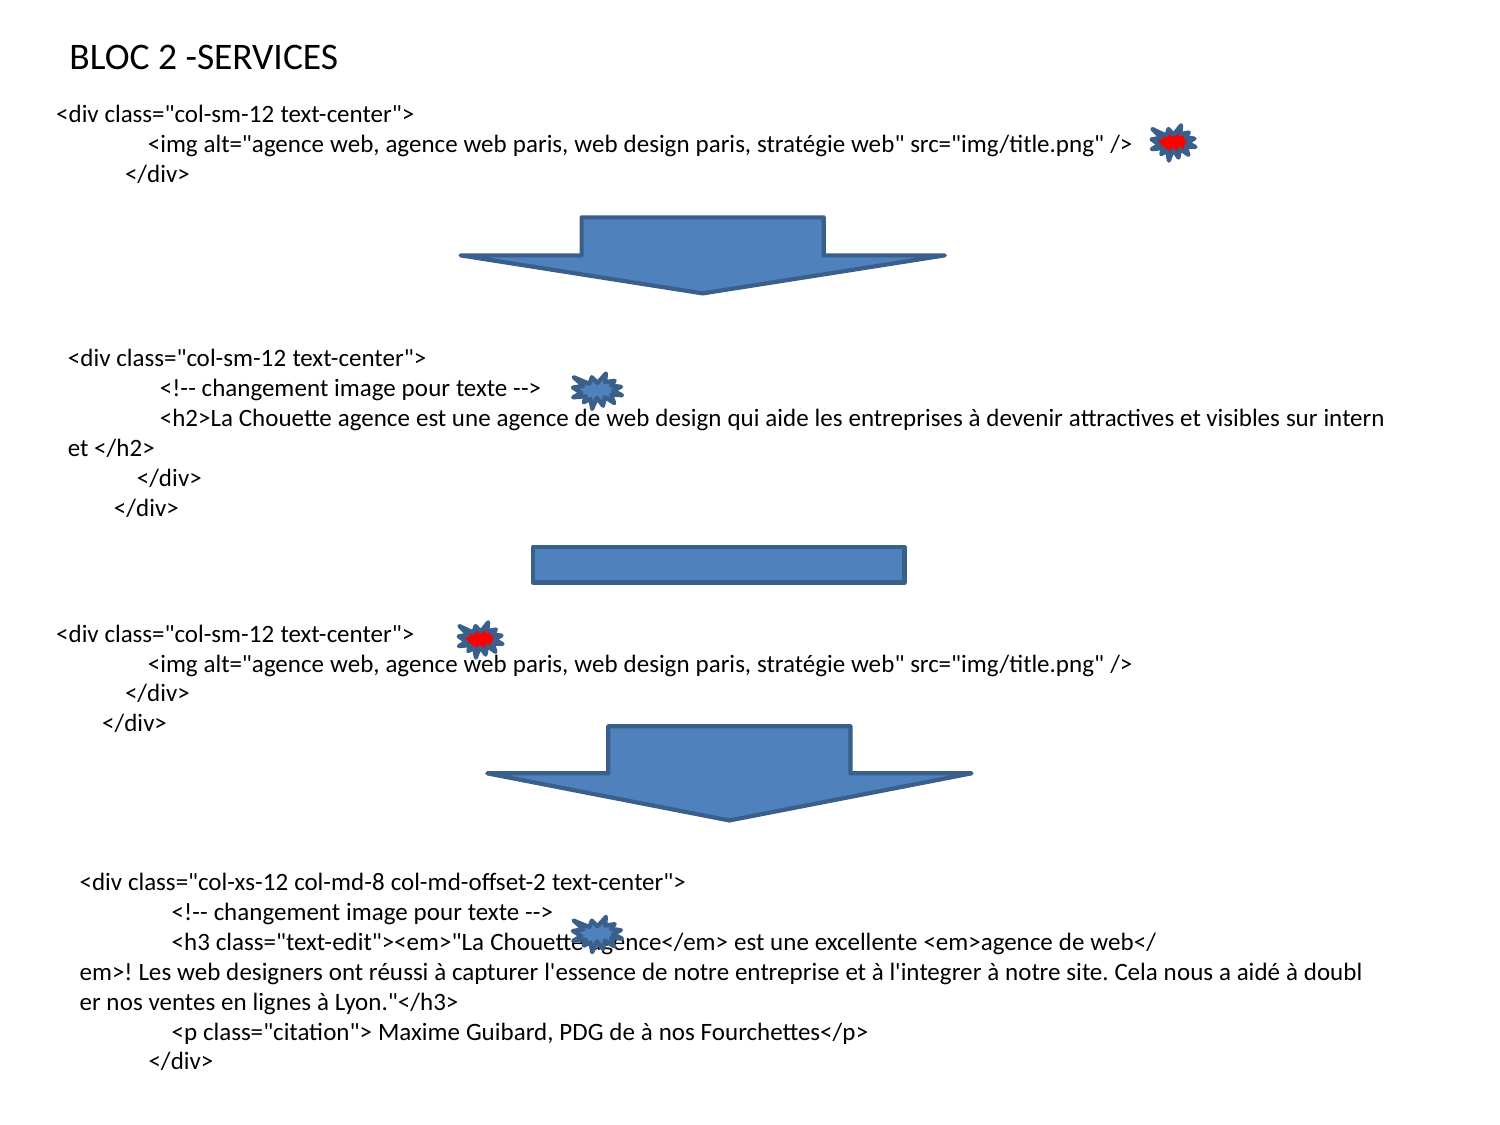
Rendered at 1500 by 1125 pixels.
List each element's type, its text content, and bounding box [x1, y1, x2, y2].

text_box BLOC 2 -SERVICES [54, 24, 354, 84]
text_box [570, 914, 625, 955]
text_box [1149, 123, 1198, 163]
text_box <div class="col-sm-12 text-center"> <img alt="agence web, agence web paris, web design paris, stratégie web" src="img/title.png" /> </div> [41, 90, 1365, 195]
text_box [531, 545, 907, 585]
text_box [570, 371, 625, 411]
text_box [456, 620, 505, 660]
text_box <div class="col-sm-12 text-center"> <img alt="agence web, agence web paris, web design paris, stratégie web" src="img/title.png" /> </div> </div> [41, 609, 1380, 745]
text_box [485, 724, 974, 823]
text_box [458, 215, 947, 296]
text_box <div class="col-sm-12 text-center"> <!-- changement image pour texte --> <h2>La Chouette agence est une agence de web design qui aide les entreprises à devenir attractives et visibles sur internet </h2> </div> </div> [53, 334, 1400, 529]
text_box <div class="col-xs-12 col-md-8 col-md-offset-2 text-center"> <!-- changement image pour texte --> <h3 class="text-edit"><em>"La Chouette agence</em> est une excellente <em>agence de web</em>! Les web designers ont réussi à capturer l'essence de notre entreprise et à l'integrer à notre site. Cela nous a aidé à doubler nos ventes en lignes à Lyon."</h3> <p class="citation"> Maxime Guibard, PDG de à nos Fourchettes</p> </div> [64, 857, 1388, 1083]
